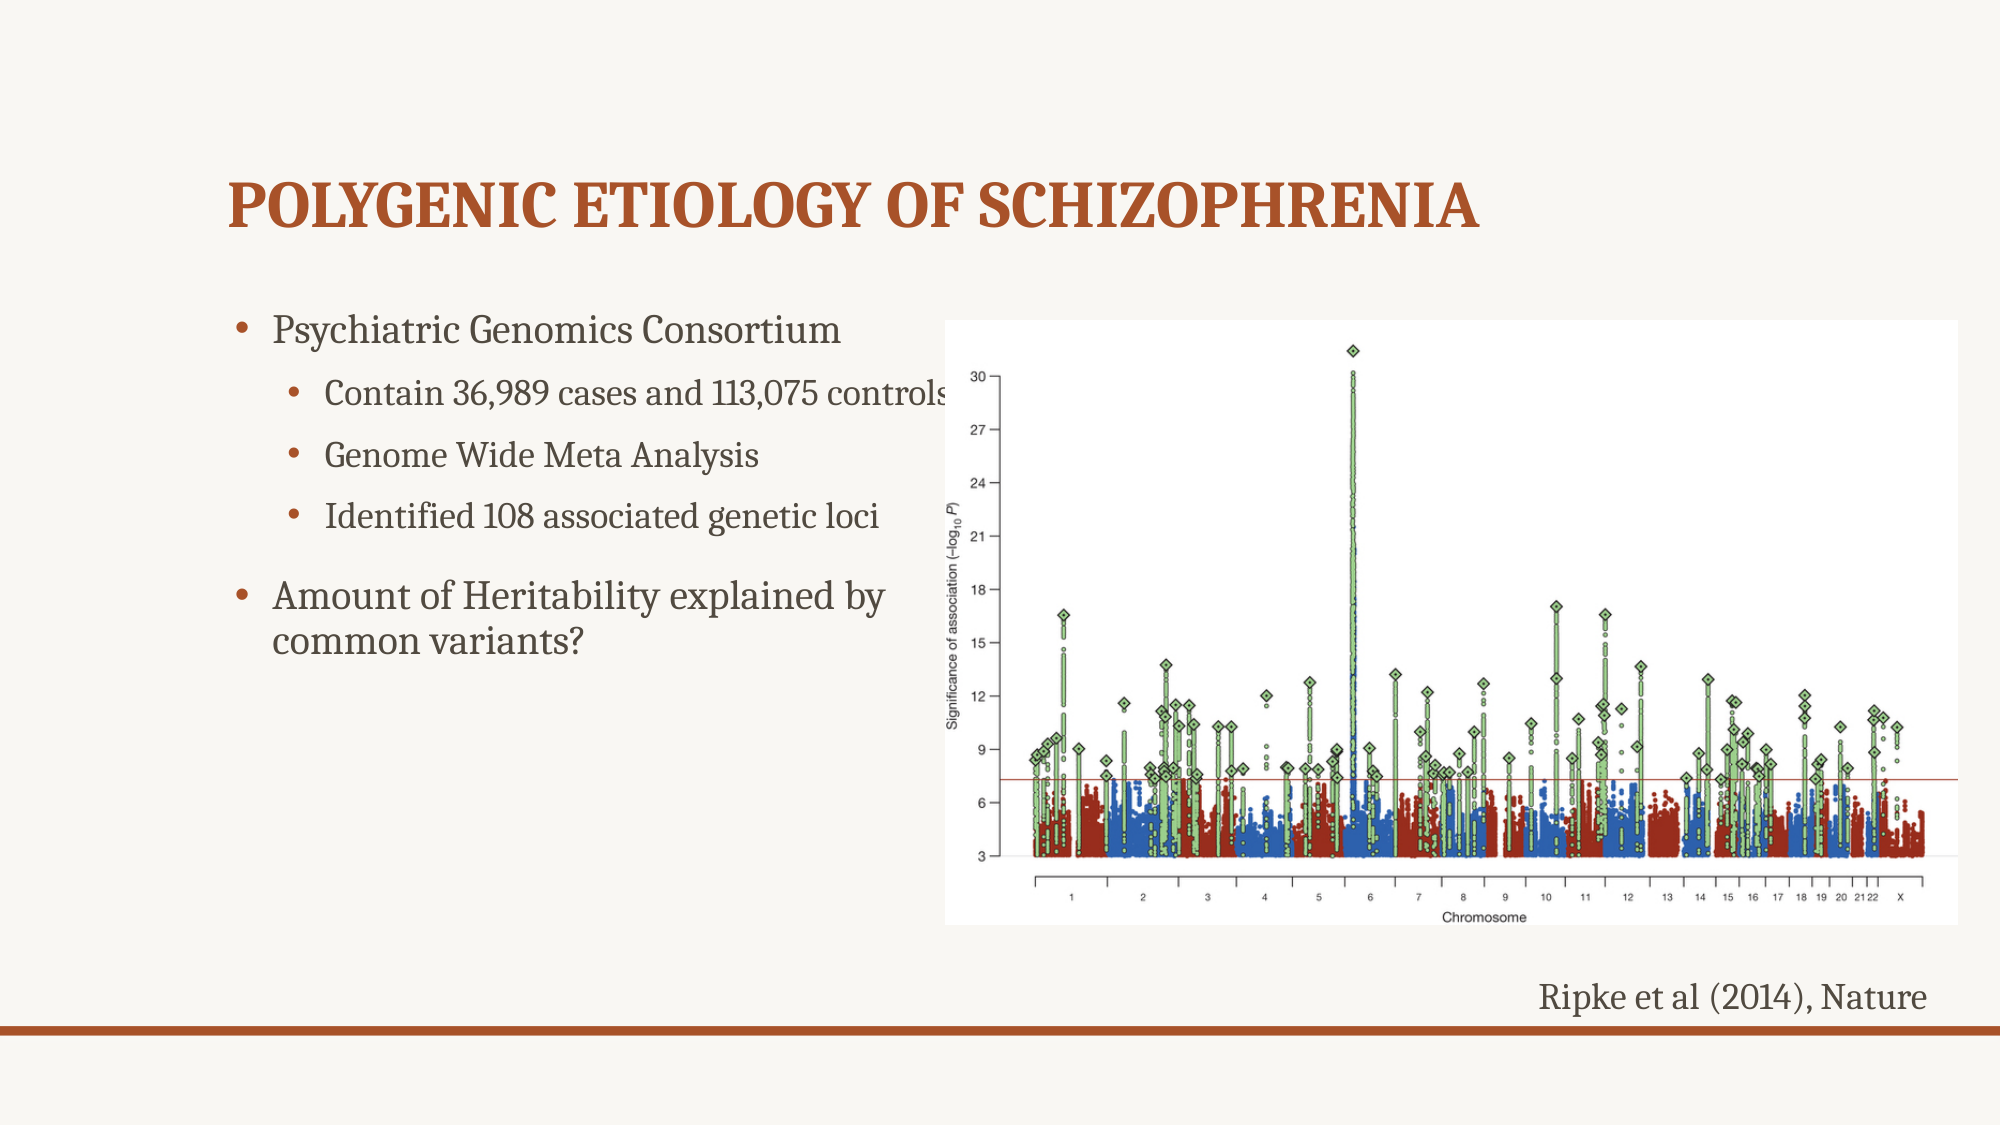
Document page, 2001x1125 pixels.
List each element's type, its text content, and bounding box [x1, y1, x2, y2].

picture [945, 320, 1958, 925]
title Polygenic Etiology of Schizophrenia [212, 62, 1788, 250]
text_box Ripke et al (2014), Nature [1523, 964, 1943, 1025]
list Psychiatric Genomics Consortium Contain 36,989 cases and 113,075 controls Genome Wide Meta Analysis Identified 108 associated genetic loci Amount of Heritability explained by common variants? [212, 299, 970, 975]
